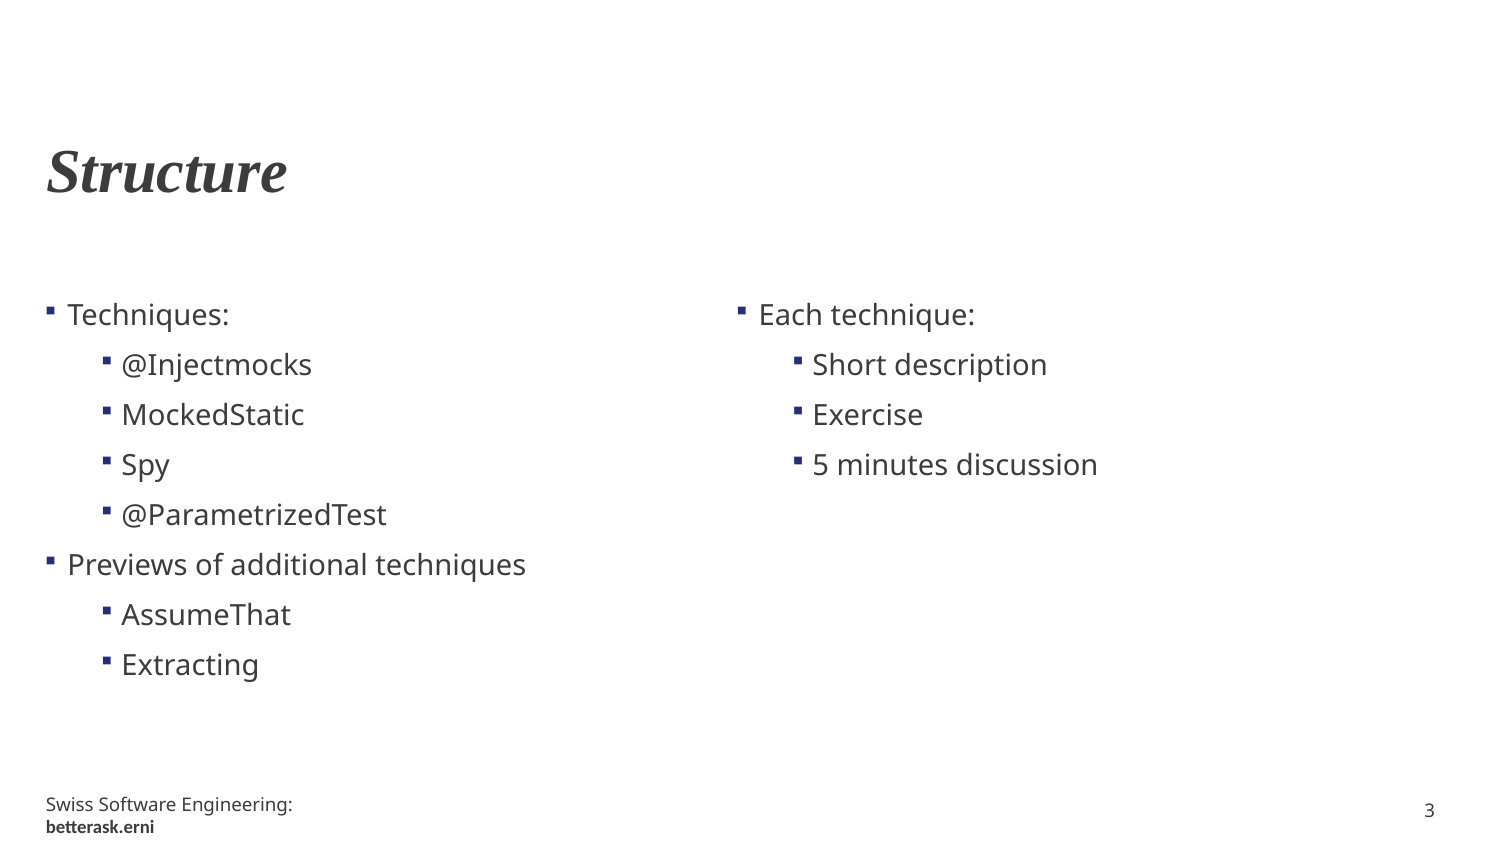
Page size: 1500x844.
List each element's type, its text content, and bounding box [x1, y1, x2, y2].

title Structure [40, 69, 1443, 210]
footer Swiss Software Engineering: betterask.erni [40, 796, 384, 833]
text_box Techniques: @Injectmocks MockedStatic Spy @ParametrizedTest Previews of additional techniques AssumeThat Extracting [40, 290, 629, 733]
slide_number 3 [1308, 792, 1441, 831]
list Each technique: Short description Exercise 5 minutes discussion [731, 290, 1320, 733]
